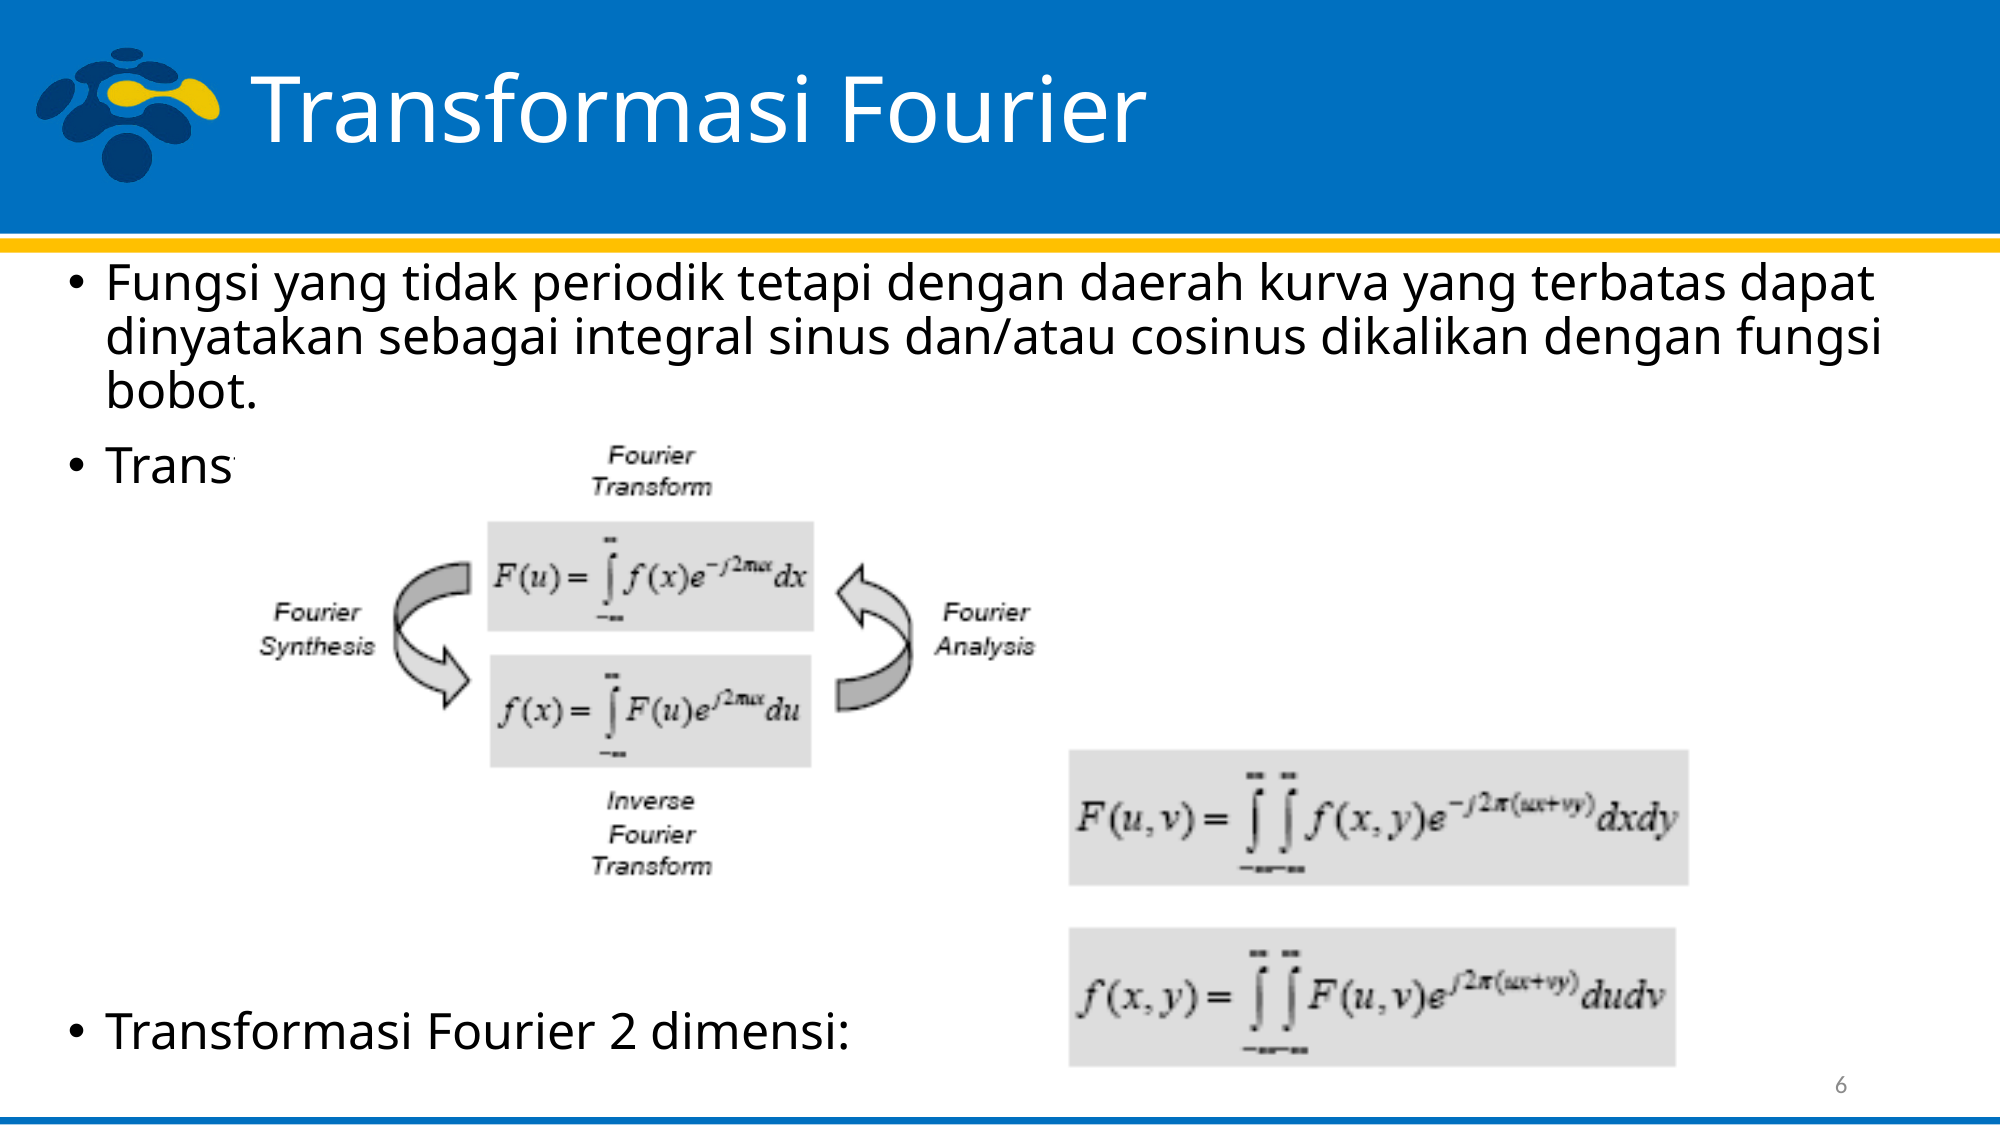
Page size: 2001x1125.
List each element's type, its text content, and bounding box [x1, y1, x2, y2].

picture [235, 436, 1706, 1084]
picture [32, 42, 222, 187]
title Transformasi Fourier [235, 17, 1926, 209]
slide_number 6 [1412, 1053, 1863, 1114]
list Fungsi yang tidak periodik tetapi dengan daerah kurva yang terbatas dapat dinyatakan sebagai integral sinus dan/atau cosinus dikalikan dengan fungsi bobot. Transformasi Fourier 1 dimensi: Transformasi Fourier 2 dimensi: [52, 249, 2000, 1125]
